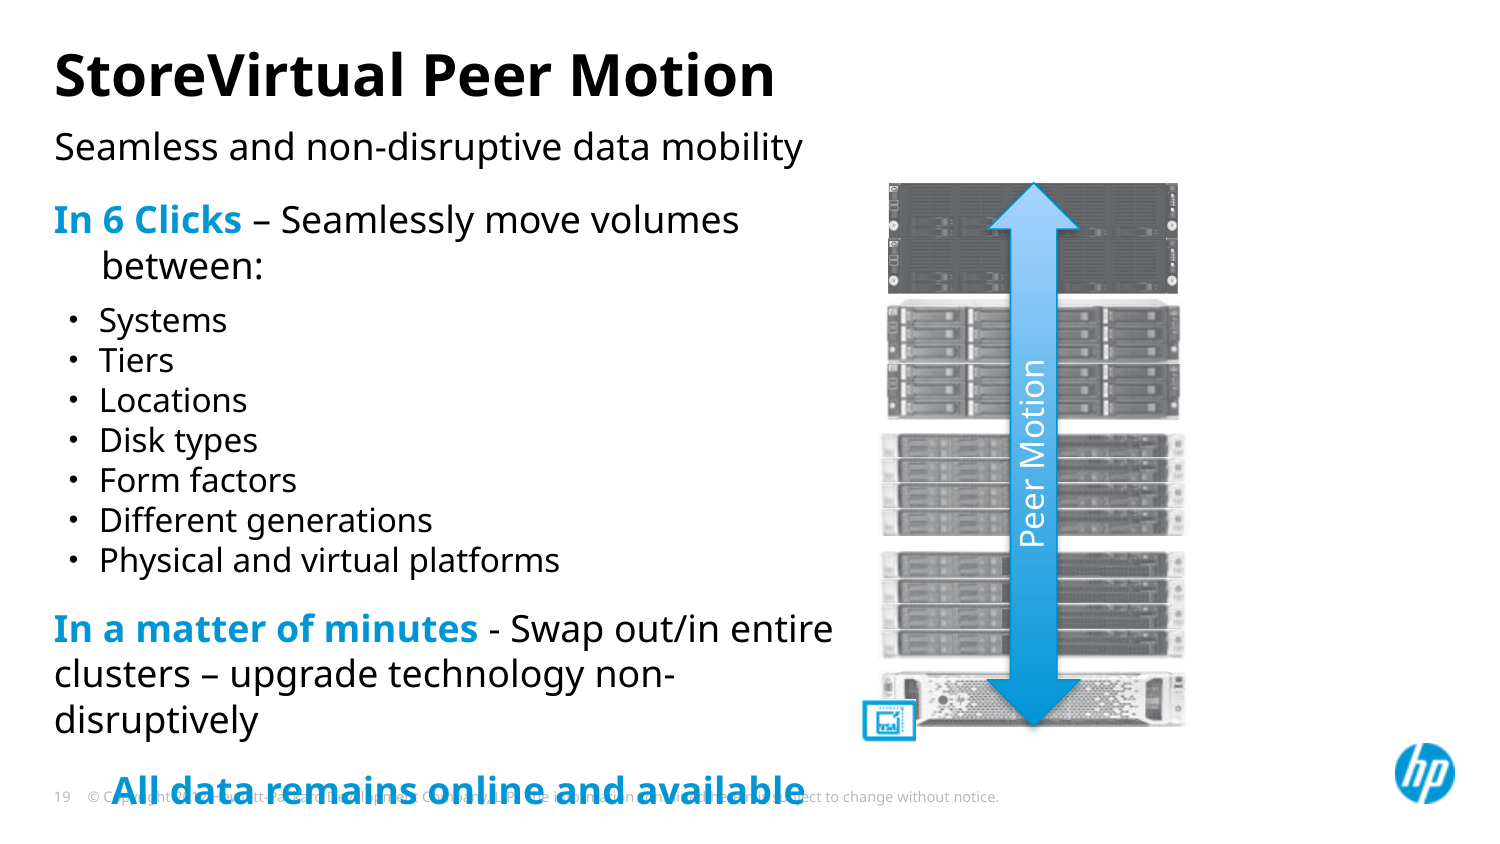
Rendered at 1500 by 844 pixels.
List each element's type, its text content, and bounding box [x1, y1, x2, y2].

picture [1427, 776, 1455, 804]
subtitle Seamless and non-disruptive data mobility [54, 123, 1386, 169]
picture [861, 698, 917, 744]
title StoreVirtual Peer Motion [54, 38, 1386, 110]
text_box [878, 182, 1190, 727]
picture [867, 705, 914, 736]
picture [1395, 743, 1427, 787]
picture [1395, 759, 1449, 804]
picture [1429, 743, 1455, 770]
list In 6 Clicks – Seamlessly move volumes between: Systems Tiers Locations Disk types Form factors Different generations Physical and virtual platforms In a matter of minutes - Swap out/in entire clusters – upgrade technology non-disruptively All data remains online and available [53, 195, 873, 725]
